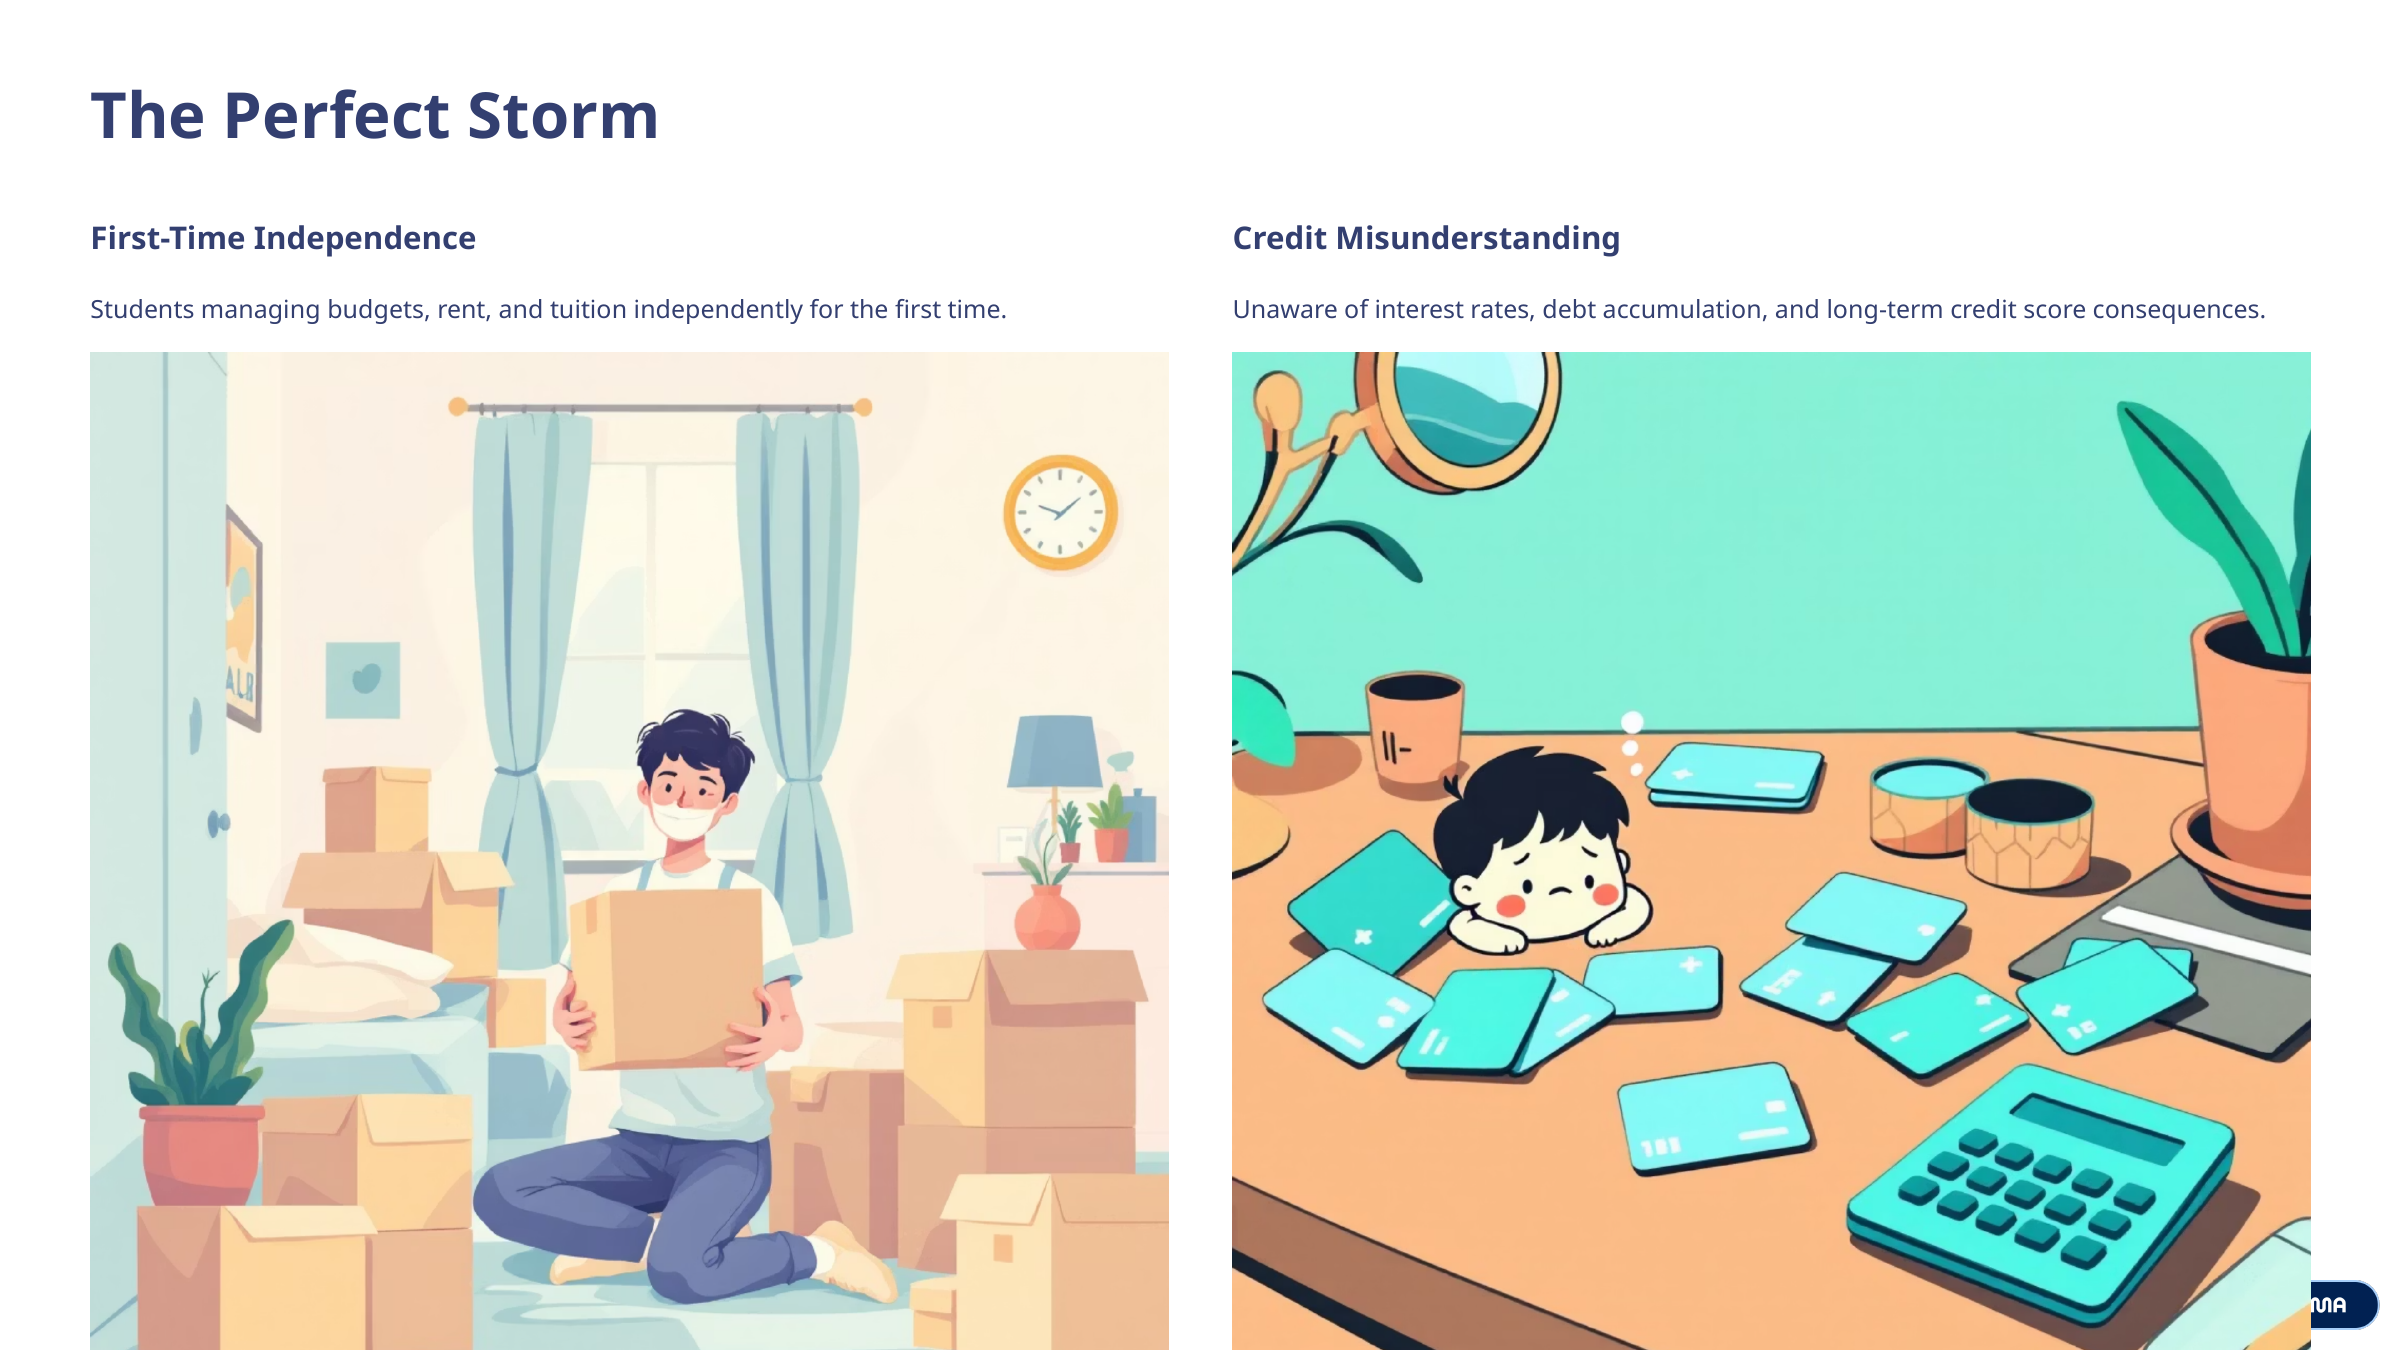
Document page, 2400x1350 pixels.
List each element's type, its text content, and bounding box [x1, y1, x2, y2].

text_box First-Time Independence [90, 216, 589, 257]
text_box The Perfect Storm [90, 71, 836, 152]
text_box Students managing budgets, rent, and tuition independently for the first time. [90, 282, 1169, 324]
text_box Unaware of interest rates, debt accumulation, and long-term credit score consequences. [1232, 282, 2311, 324]
picture [90, 352, 1169, 1350]
picture [1232, 352, 2389, 1350]
text_box Credit Misunderstanding [1232, 216, 1745, 257]
